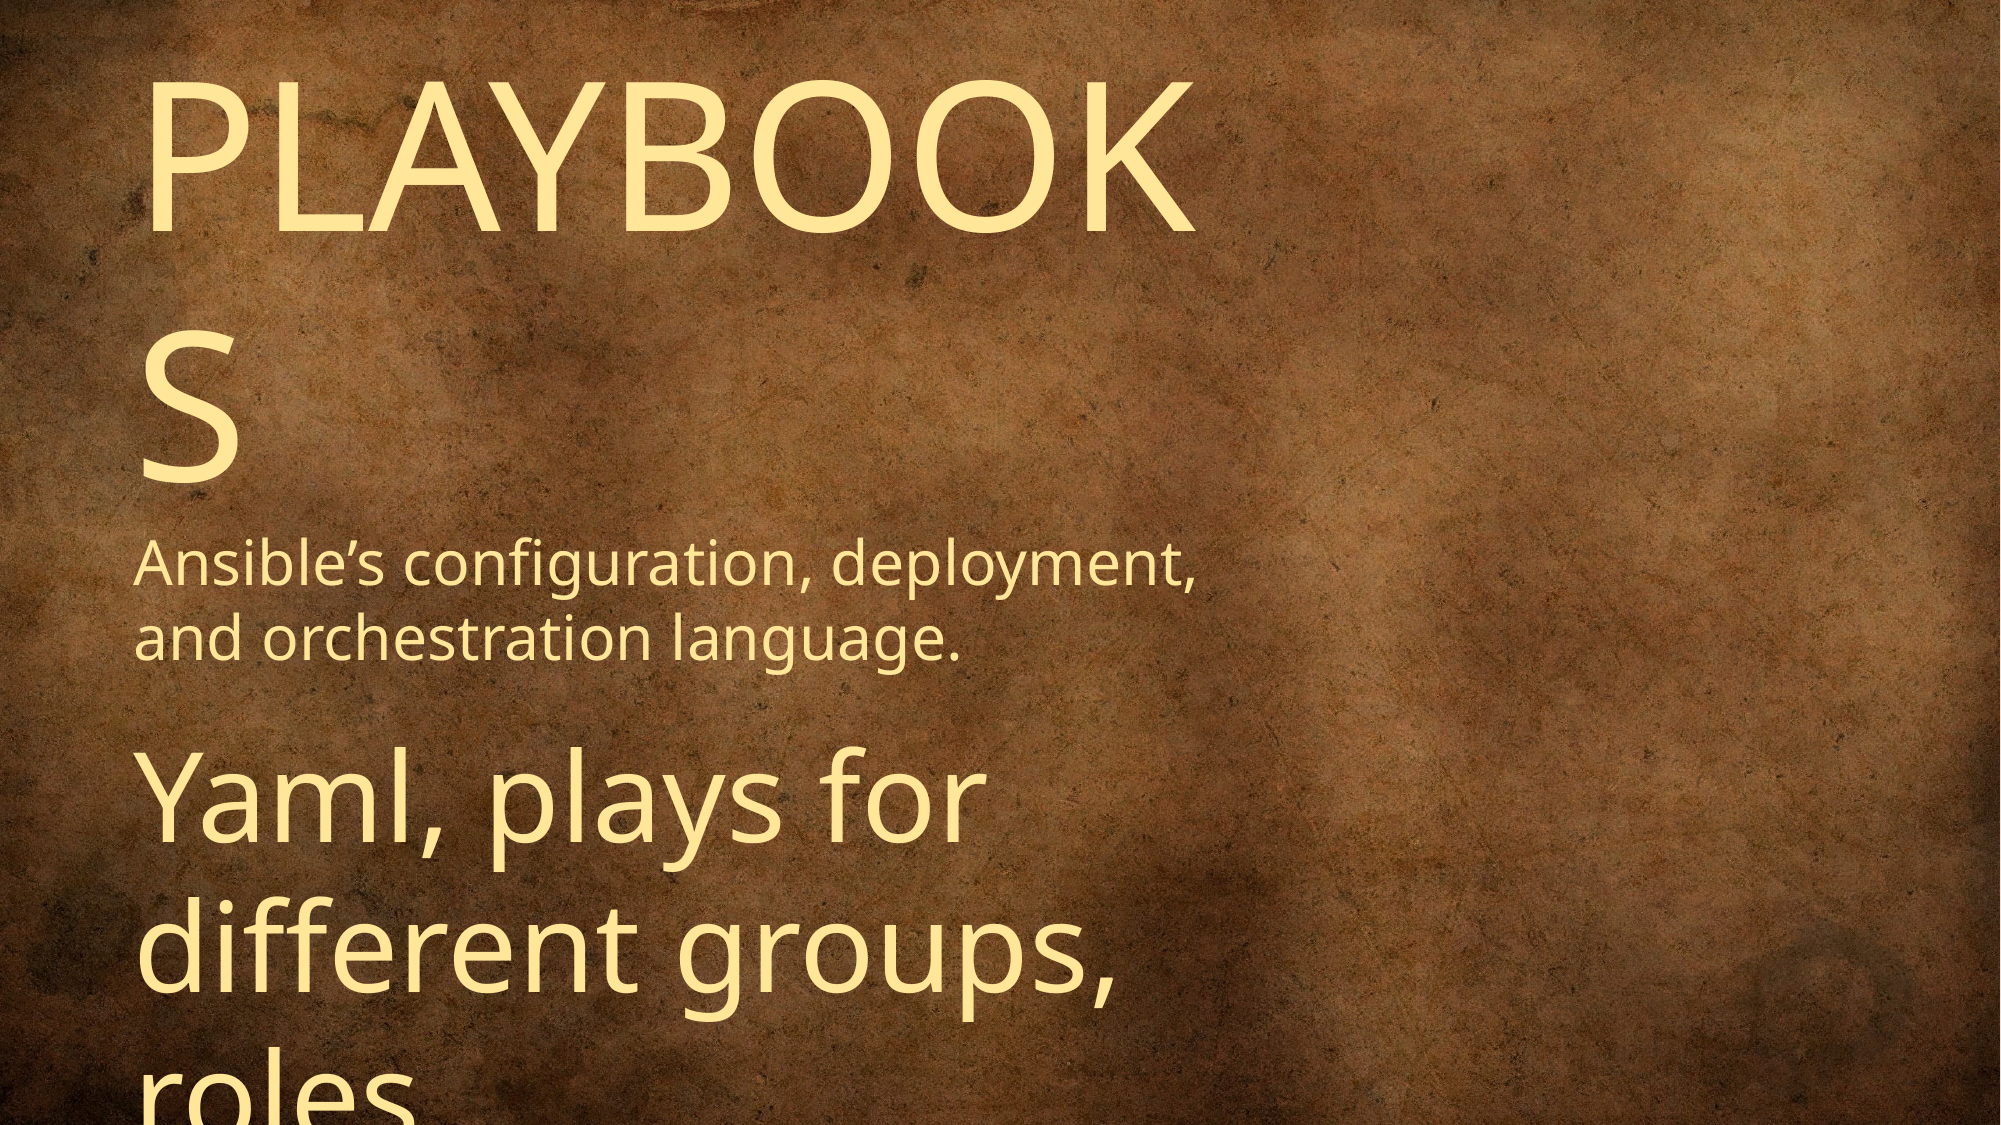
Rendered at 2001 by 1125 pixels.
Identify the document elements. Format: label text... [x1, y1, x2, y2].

picture [0, 0, 2001, 1125]
text_box PLAYBOOKS Ansible’s configuration, deployment, and orchestration language. Yaml, plays for different groups, roles. [118, 15, 1260, 630]
